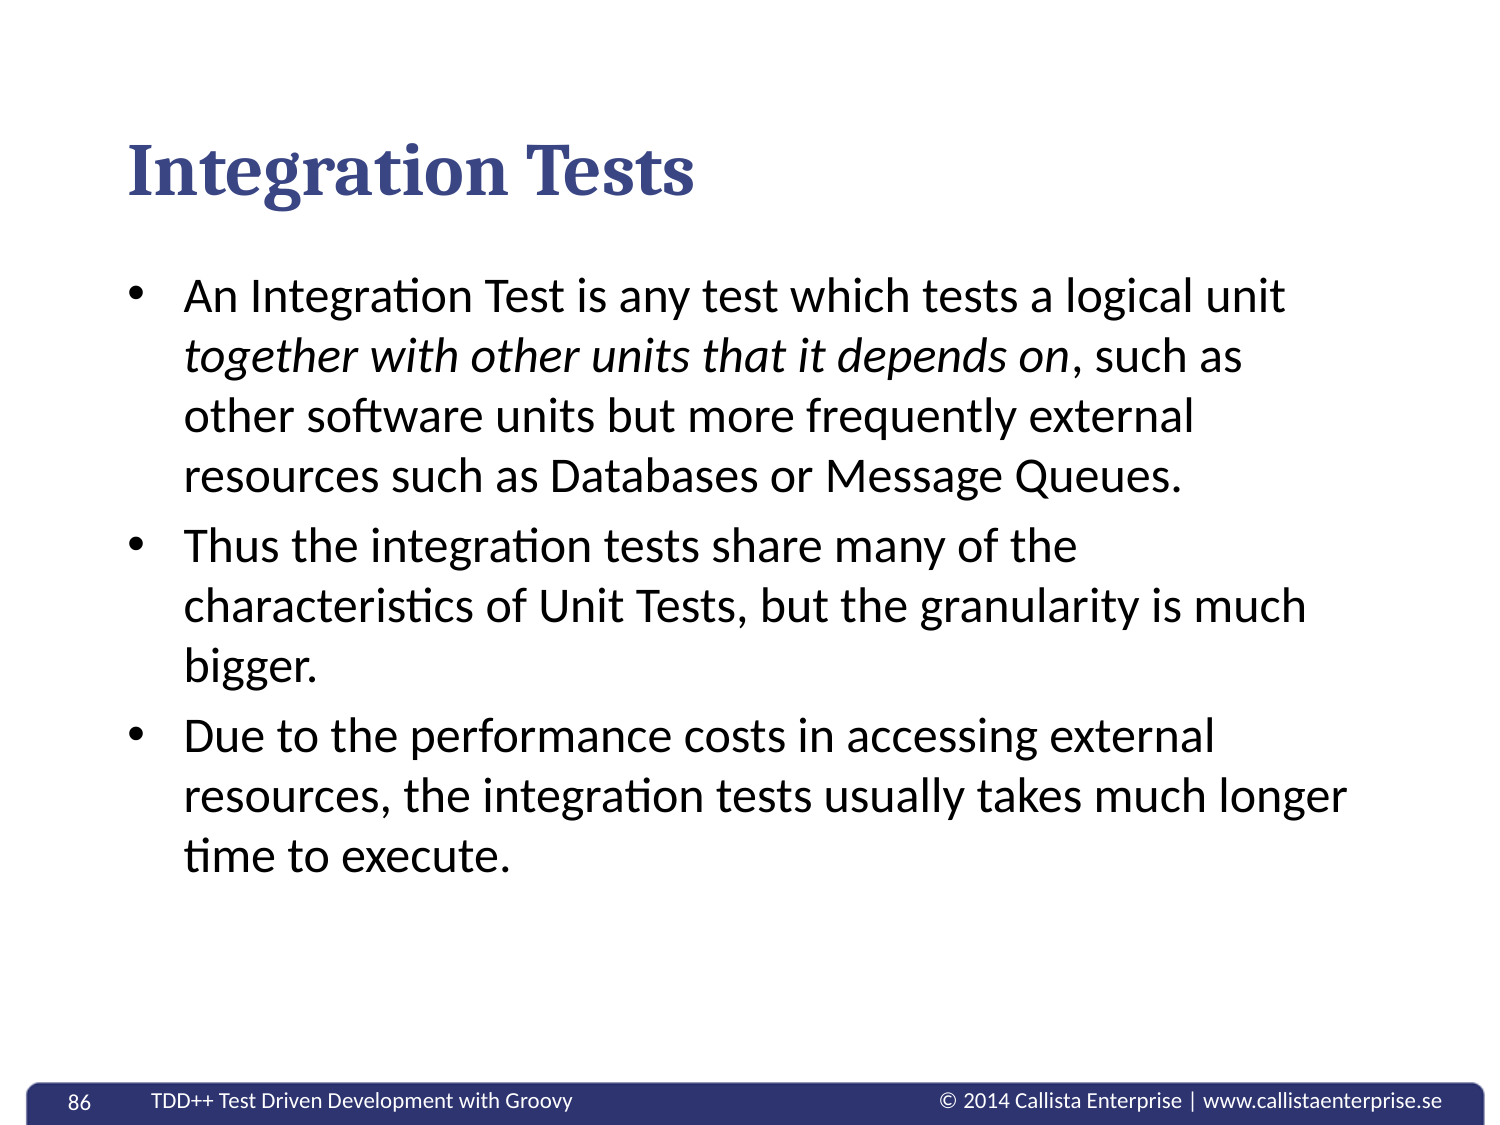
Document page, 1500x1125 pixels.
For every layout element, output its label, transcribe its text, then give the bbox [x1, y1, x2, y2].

list An Integration Test is any test which tests a logical unit together with other units that it depends on, such as other software units but more frequently external resources such as Databases or Message Queues. Thus the integration tests share many of the characteristics of Unit Tests, but the granularity is much bigger. Due to the performance costs in accessing external resources, the integration tests usually takes much longer time to execute. [112, 255, 1380, 1024]
picture [0, 0, 1500, 1125]
title Integration Tests [112, 93, 1388, 219]
